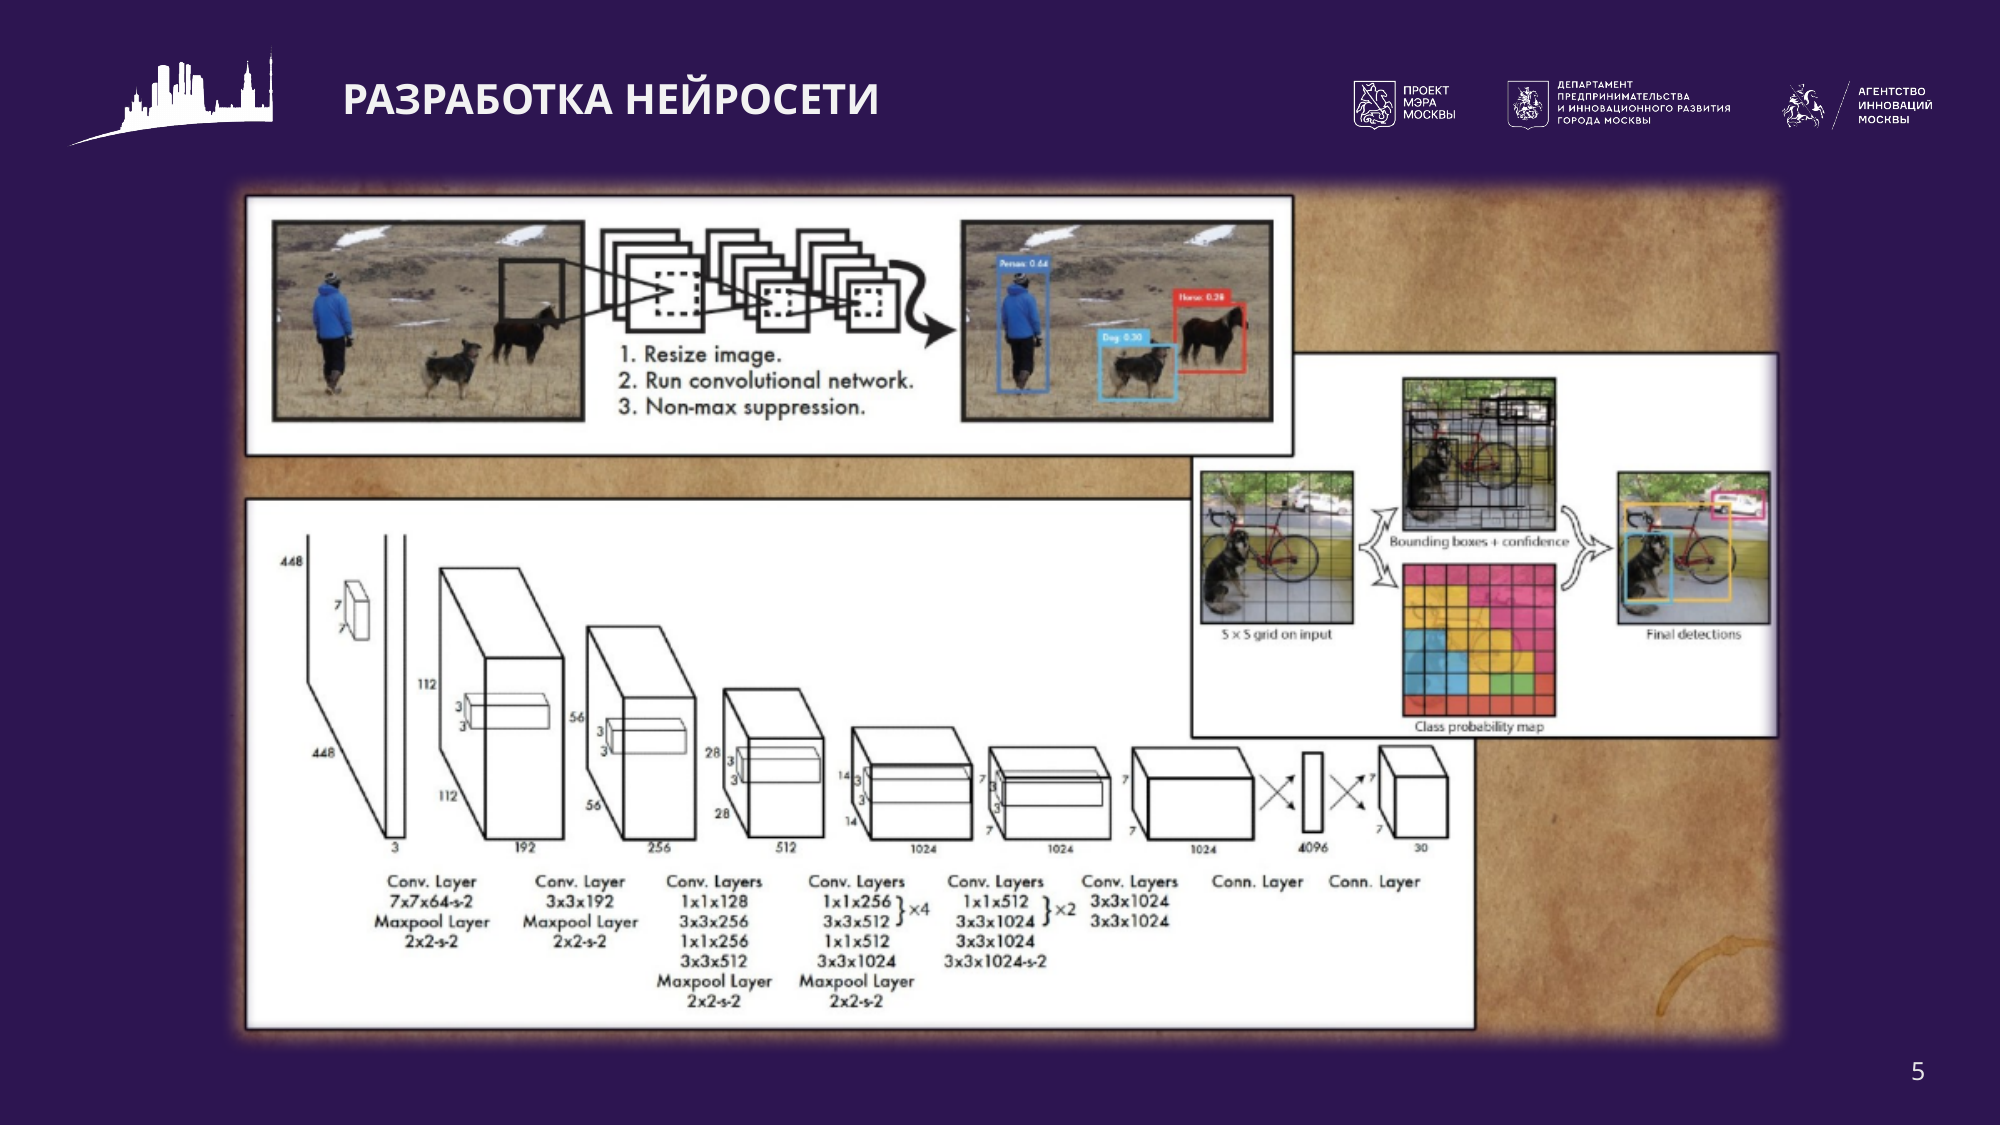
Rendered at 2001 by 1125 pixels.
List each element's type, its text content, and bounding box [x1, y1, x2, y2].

title РАЗРАБОТКА НЕЙРОСЕТИ [327, 69, 1945, 131]
picture [66, 43, 273, 147]
picture [220, 170, 1795, 1056]
slide_number 5 [1872, 1042, 1964, 1103]
